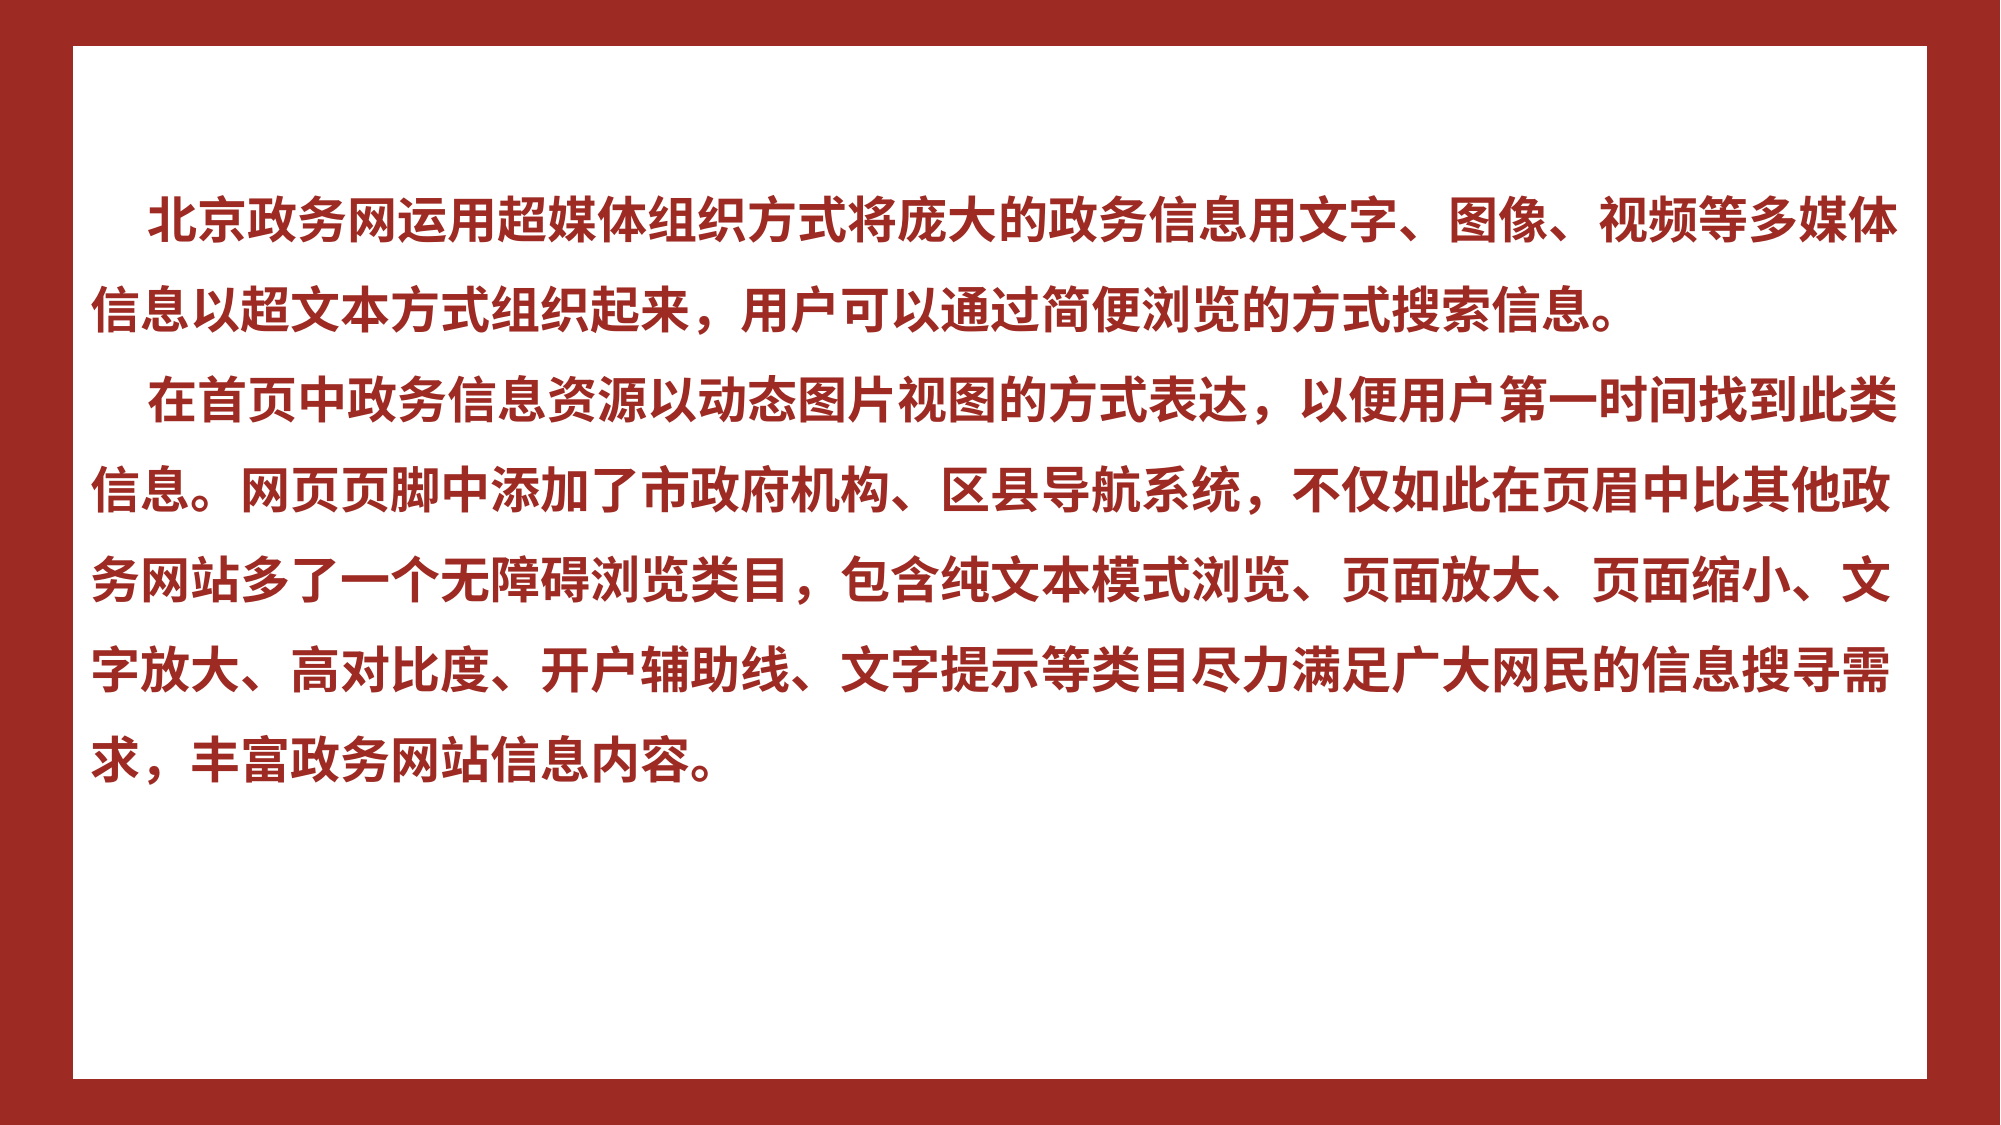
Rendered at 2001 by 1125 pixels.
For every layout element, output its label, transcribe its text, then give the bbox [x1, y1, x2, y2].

text_box 北京政务网运用超媒体组织方式将庞大的政务信息用文字、图像、视频等多媒体信息以超文本方式组织起来，用户可以通过简便浏览的方式搜索信息。 在首页中政务信息资源以动态图片视图的方式表达，以便用户第一时间找到此类信息。网页页脚中添加了市政府机构、区县导航系统，不仅如此在页眉中比其他政务网站多了一个无障碍浏览类目，包含纯文本模式浏览、页面放大、页面缩小、文字放大、高对比度、开户辅助线、文字提示等类目尽力满足广大网民的信息搜寻需求，丰富政务网站信息内容。 [75, 151, 1925, 665]
